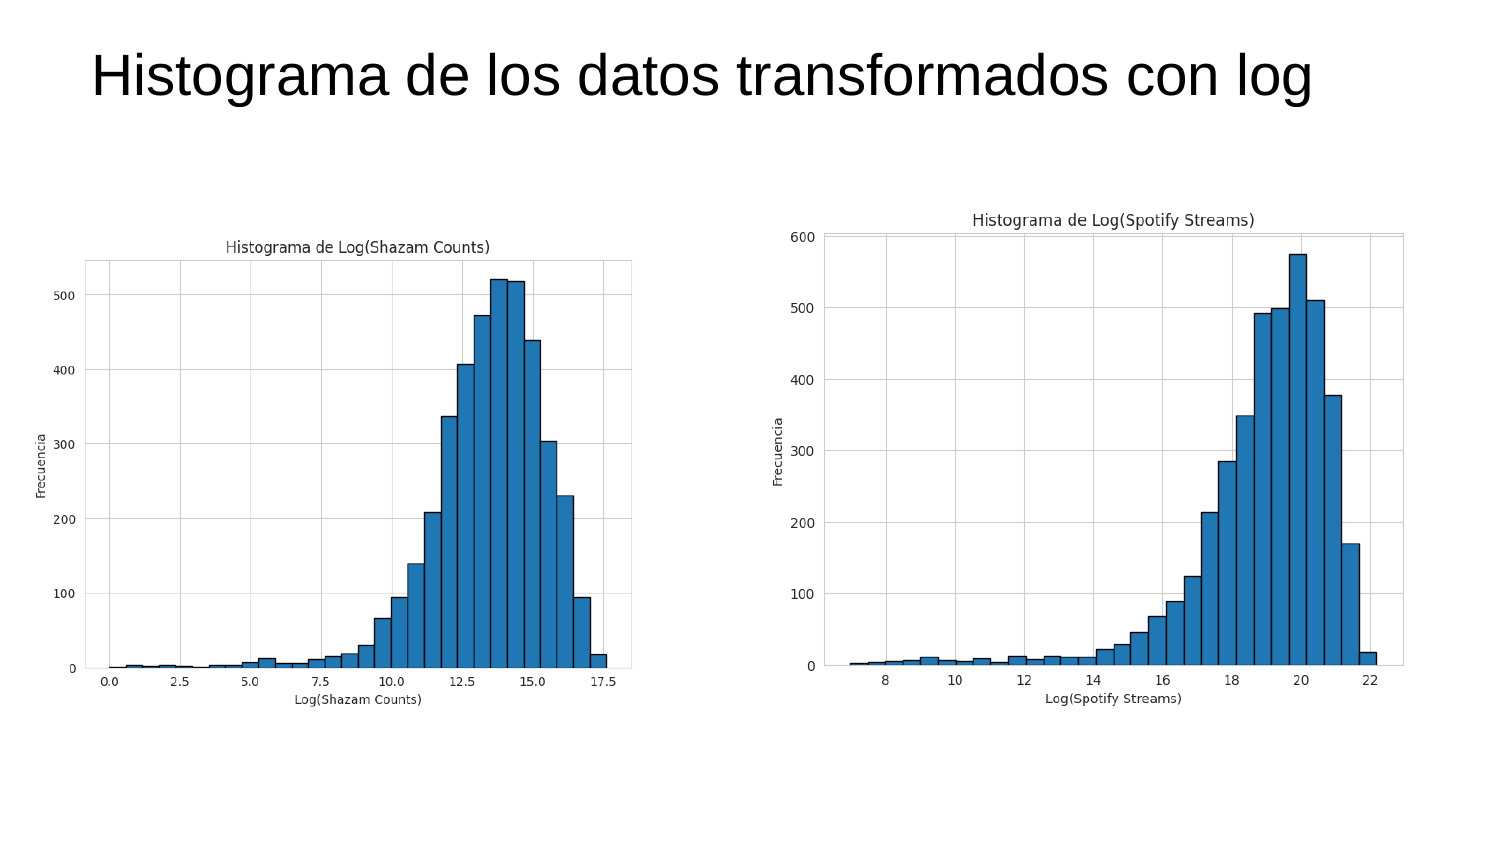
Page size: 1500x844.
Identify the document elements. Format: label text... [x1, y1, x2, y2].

title Histograma de los datos transformados con log [76, 21, 1374, 222]
picture [26, 231, 639, 714]
picture [762, 202, 1412, 714]
